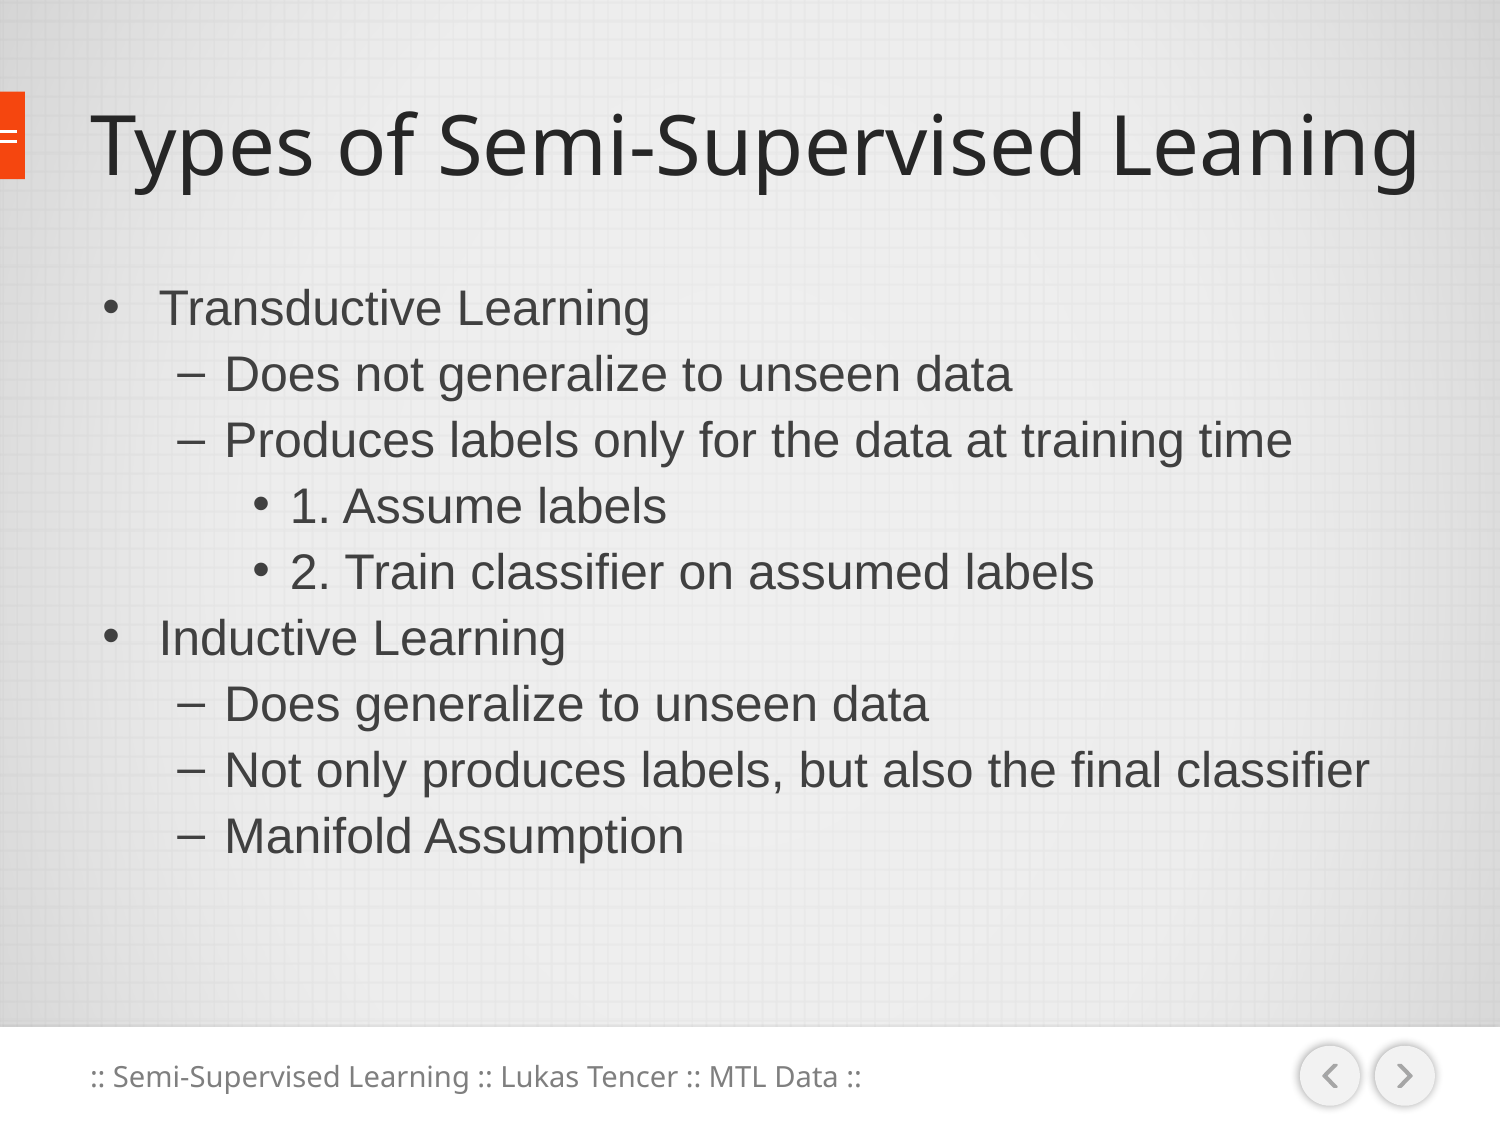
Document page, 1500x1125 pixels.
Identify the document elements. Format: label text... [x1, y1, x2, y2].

footer :: Semi-Supervised Learning :: Lukas Tencer :: MTL Data :: [75, 1045, 1163, 1110]
text_box Transductive Learning Does not generalize to unseen data Produces labels only for the data at training time 1. Assume labels 2. Train classifier on assumed labels Inductive Learning Does generalize to unseen data Not only produces labels, but also the final classifier Manifold Assumption [87, 262, 1463, 1000]
title Types of Semi-Supervised Leaning [75, 95, 1475, 189]
picture [0, 0, 1500, 1026]
